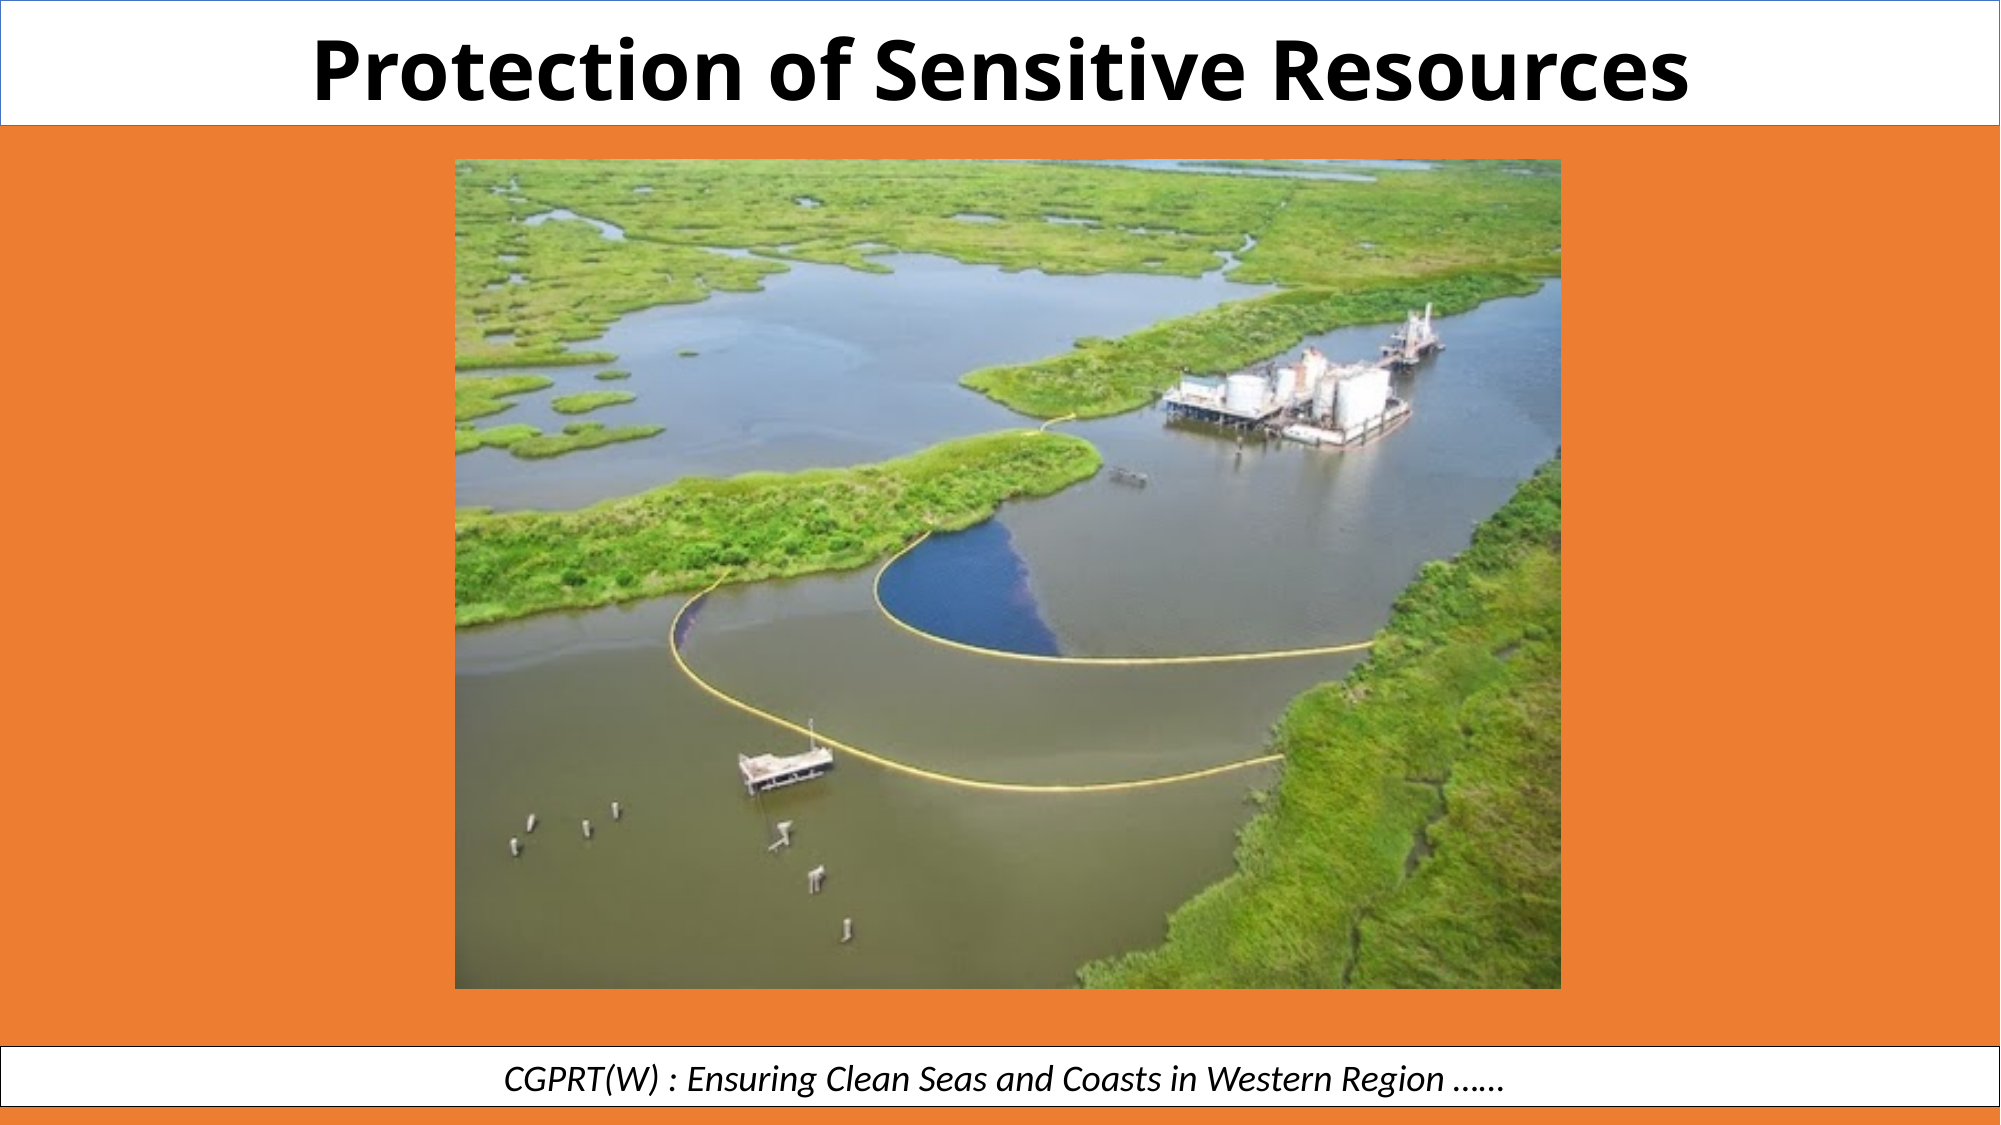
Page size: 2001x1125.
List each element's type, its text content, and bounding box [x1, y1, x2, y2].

text_box Protection of Sensitive Resources [75, 21, 1928, 114]
picture [455, 159, 1561, 989]
text_box CGPRT(W) : Ensuring Clean Seas and Coasts in Western Region …… [0, 1046, 2000, 1107]
text_box [0, 0, 2000, 126]
